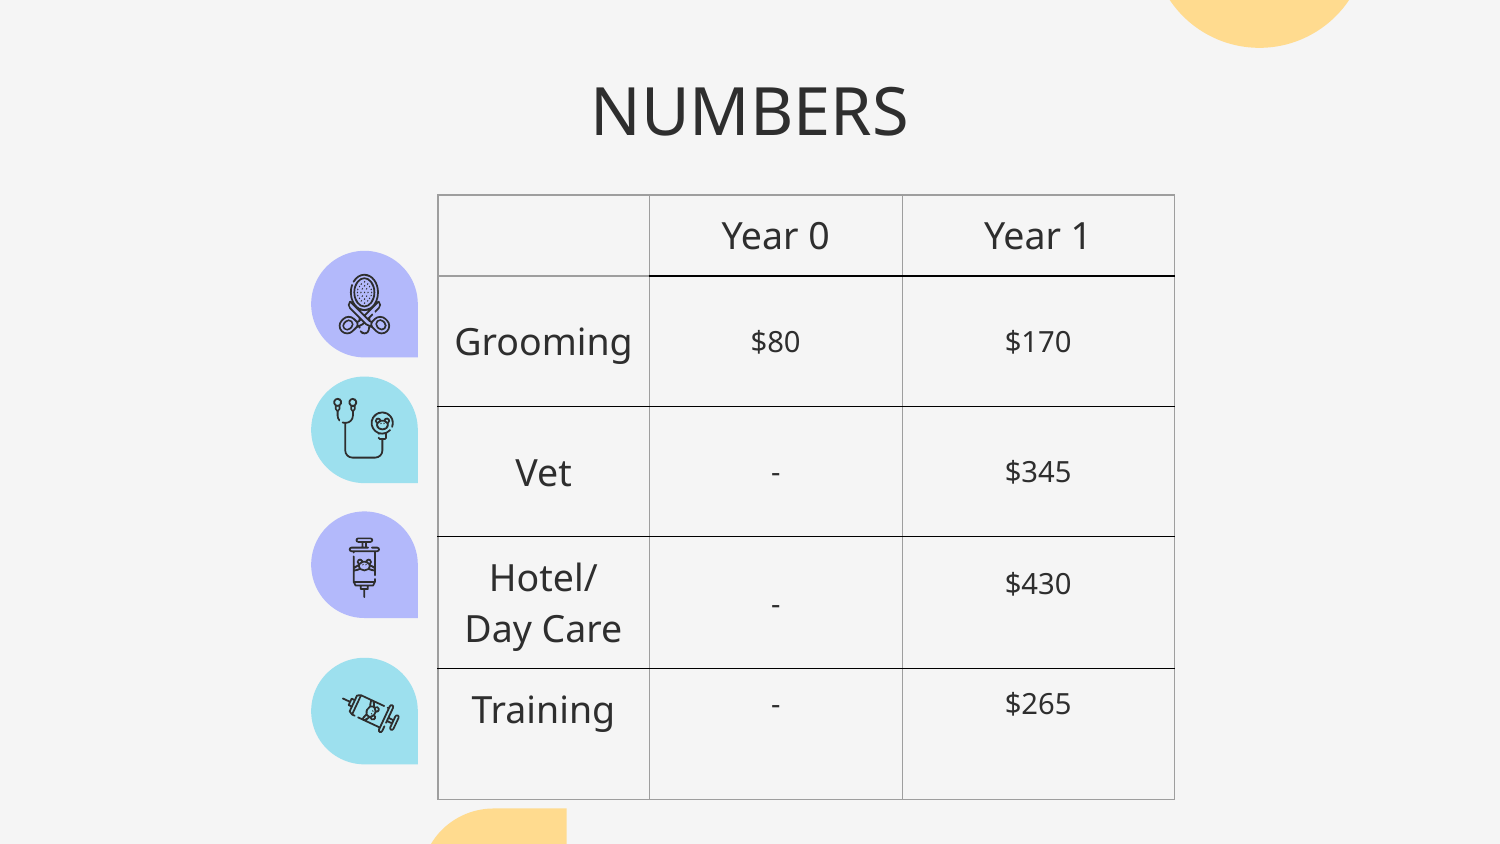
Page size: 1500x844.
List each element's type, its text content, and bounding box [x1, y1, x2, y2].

text_box [311, 657, 418, 765]
table_cell Training [439, 669, 649, 799]
table_header Year 0 [650, 196, 902, 275]
table_header [439, 196, 649, 275]
table_cell $170 [903, 277, 1174, 406]
table_cell Vet [439, 407, 649, 536]
text_box [311, 376, 418, 484]
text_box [332, 397, 397, 459]
table_cell - [650, 407, 902, 536]
table_cell Grooming [439, 277, 649, 406]
table_cell - [650, 669, 902, 799]
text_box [337, 273, 392, 335]
table_cell - [650, 537, 902, 668]
text_box [311, 250, 418, 358]
table_cell $265 [903, 669, 1174, 799]
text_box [348, 537, 381, 599]
table_cell $345 [903, 407, 1174, 536]
text_box [311, 511, 418, 619]
table_cell $80 [650, 277, 902, 406]
table_cell Hotel/Day Care [439, 537, 649, 668]
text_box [353, 680, 386, 742]
title NUMBERS [224, 53, 1276, 157]
table_header Year 1 [903, 196, 1174, 275]
table_cell $430 [903, 537, 1174, 668]
